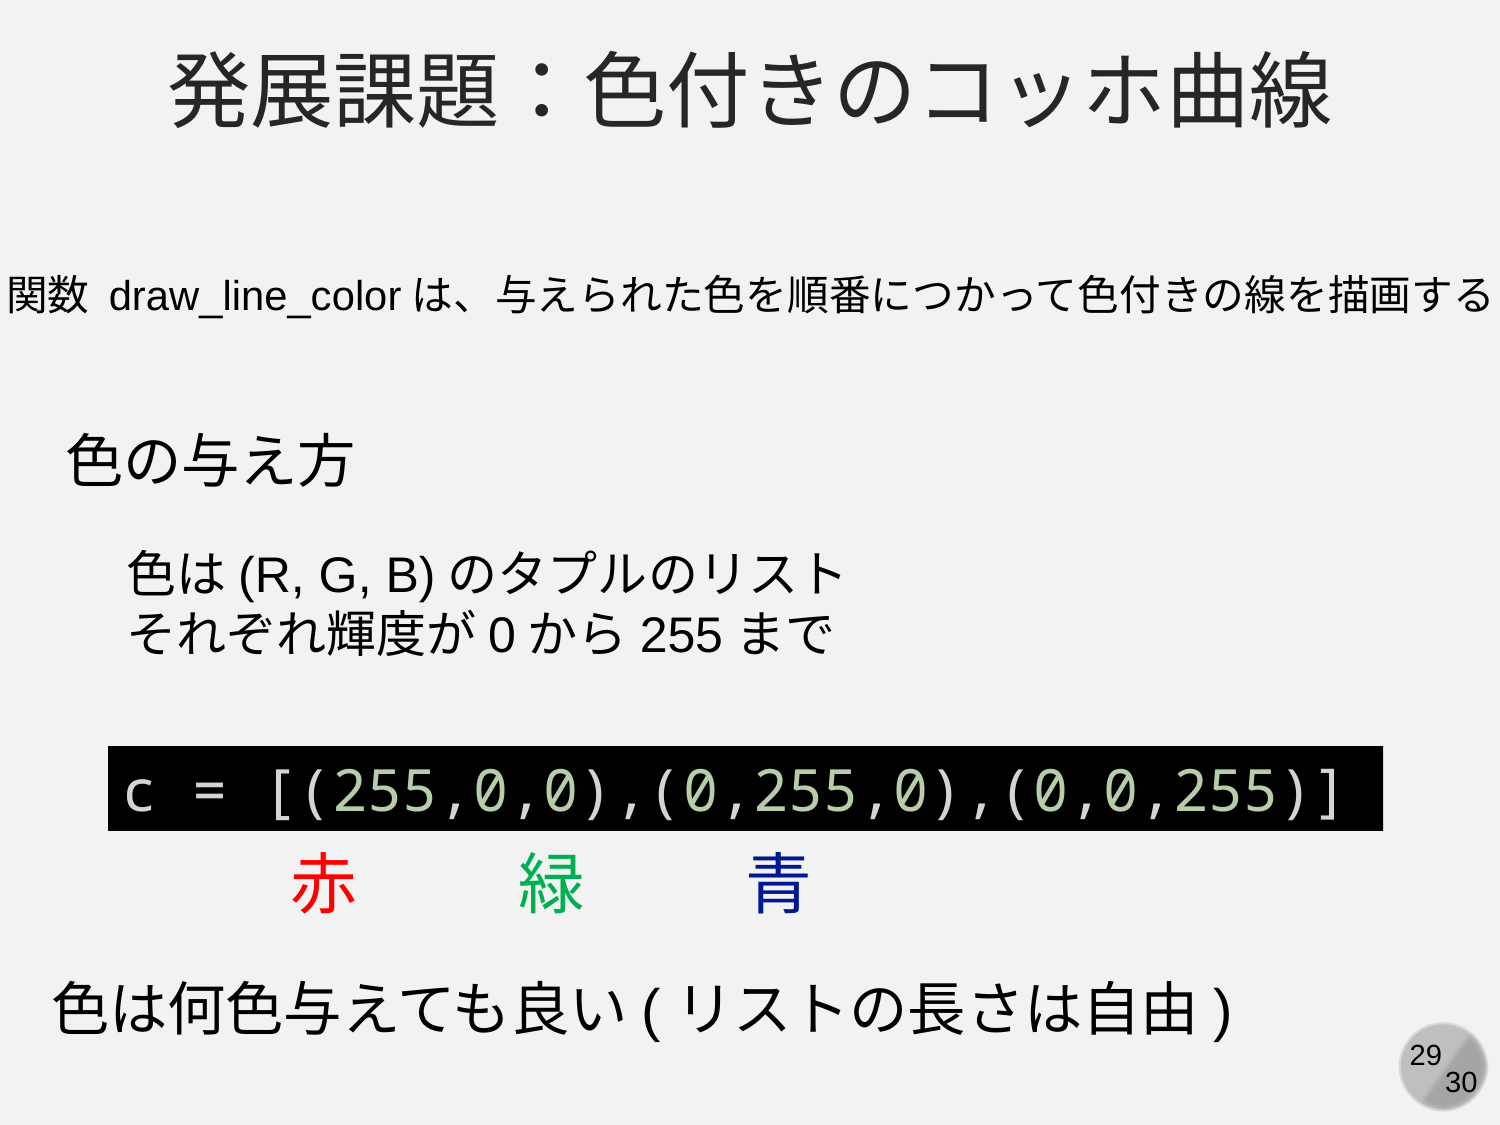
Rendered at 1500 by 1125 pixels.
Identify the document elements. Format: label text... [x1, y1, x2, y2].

text_box 緑 [503, 834, 600, 930]
text_box 色の与え方 [50, 416, 372, 502]
text_box 色は(R, G, B)のタプルのリスト それぞれ輝度が0から255まで [111, 534, 863, 670]
text_box c = [(255,0,0),(0,255,0),(0,0,255)] [108, 746, 1384, 831]
text_box 関数 draw_line_colorは、与えられた色を順番につかって色付きの線を描画する [0, 261, 1500, 327]
text_box 青 [730, 834, 828, 930]
text_box 色は何色与えても良い(リストの長さは自由) [36, 965, 1248, 1050]
list 発展課題：色付きのコッホ曲線 [0, 31, 1500, 155]
text_box 赤 [276, 834, 373, 930]
